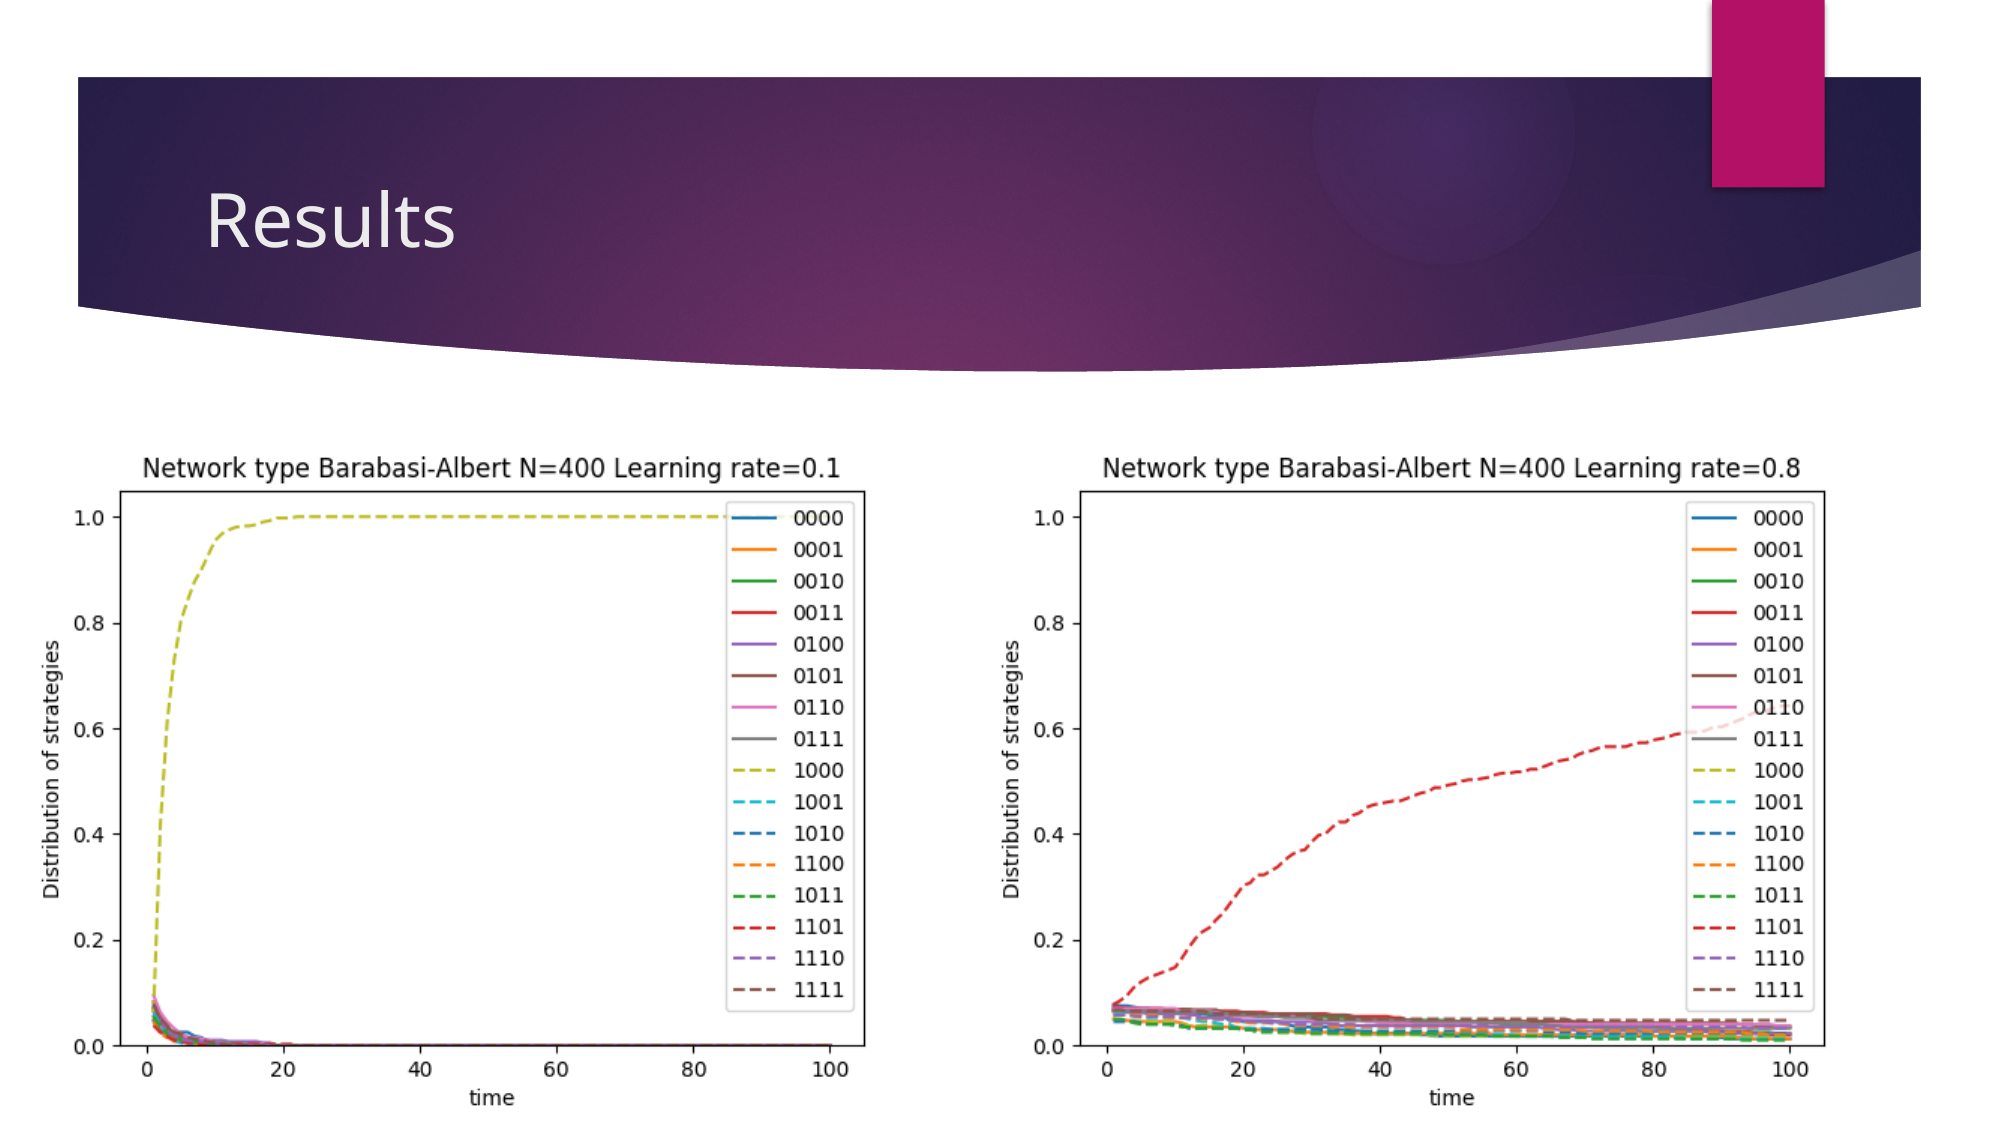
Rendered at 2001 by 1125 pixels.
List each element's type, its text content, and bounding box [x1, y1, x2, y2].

title Results [189, 159, 1627, 276]
picture [0, 404, 1921, 1125]
